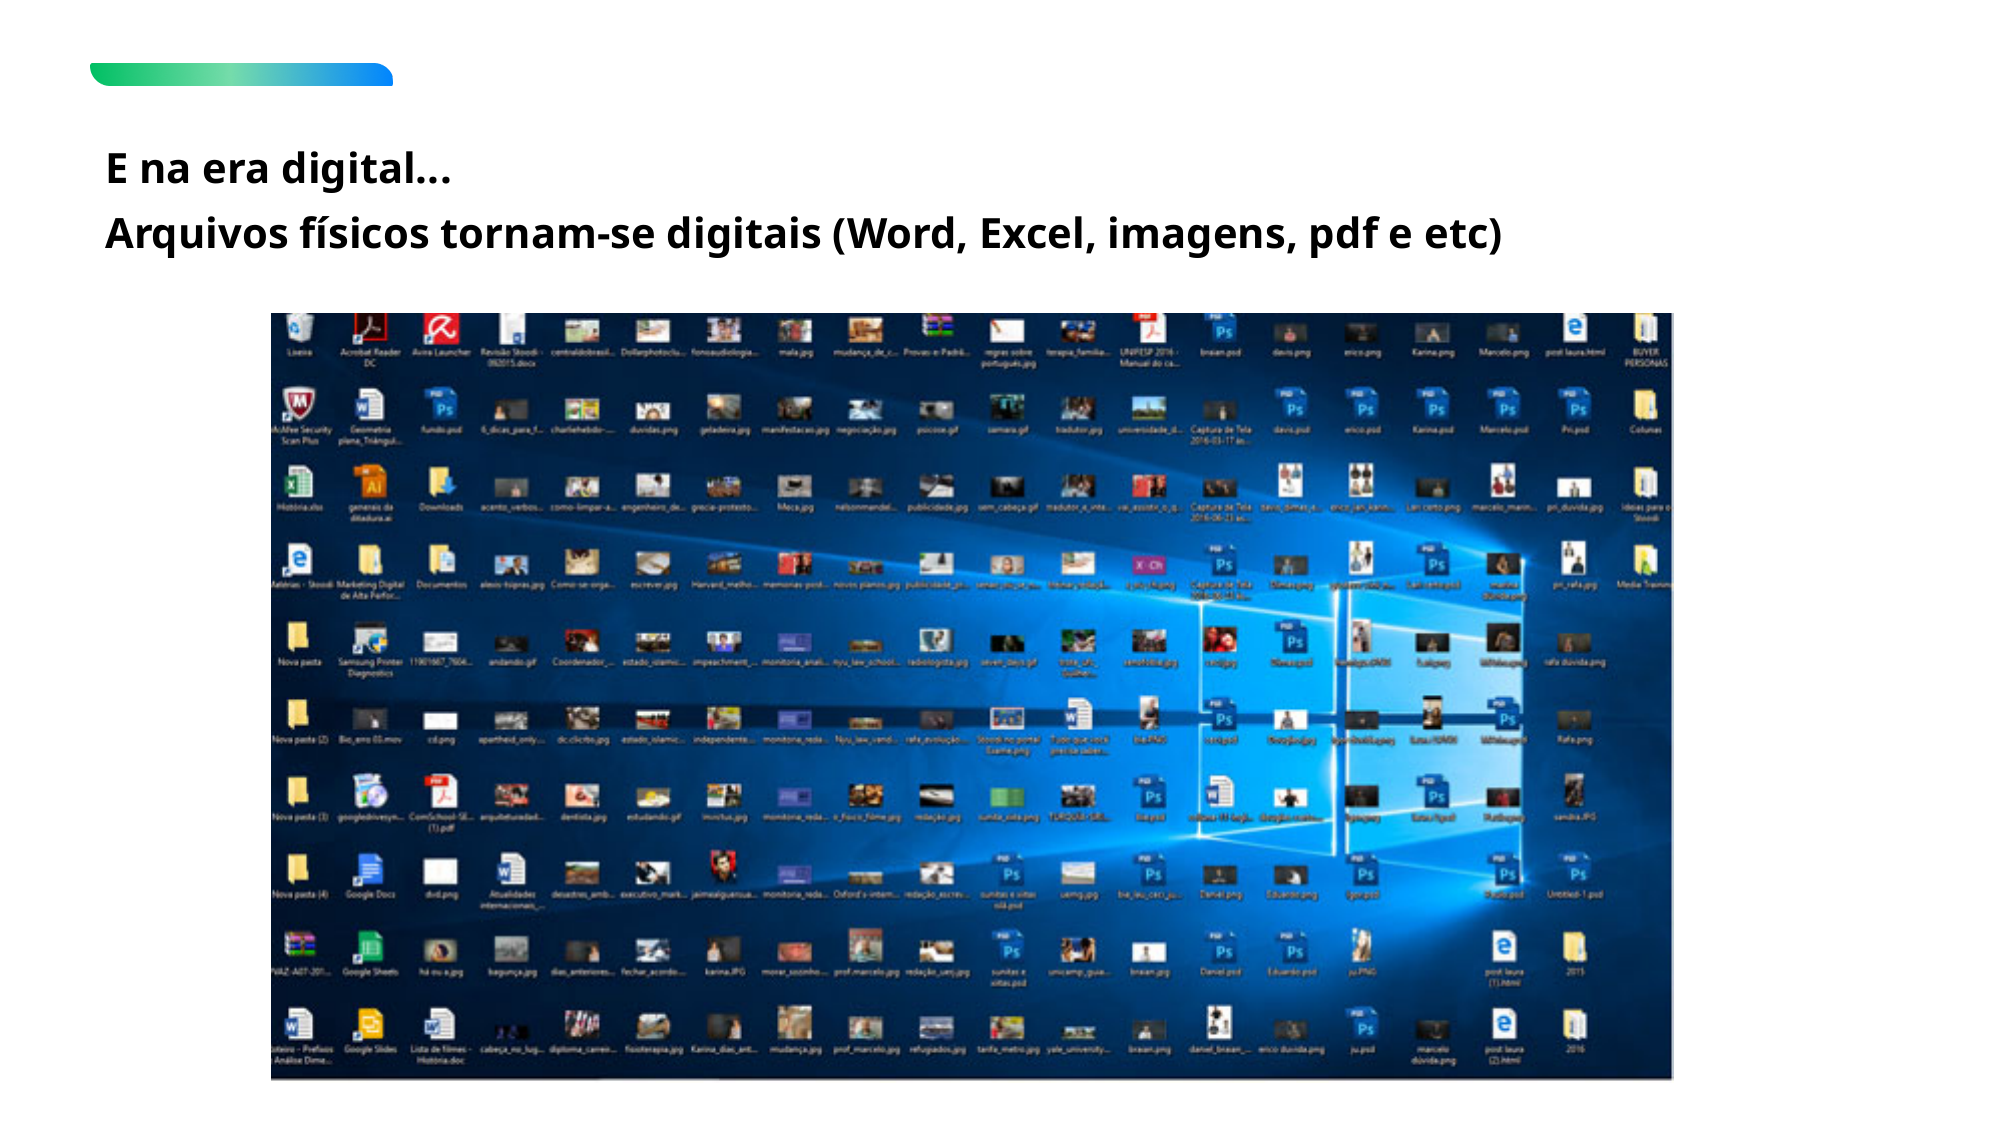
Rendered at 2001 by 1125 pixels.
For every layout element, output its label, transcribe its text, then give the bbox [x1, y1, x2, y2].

text_box E na era digital... [90, 134, 1922, 199]
picture [89, 63, 393, 87]
picture [271, 312, 1674, 1083]
text_box Arquivos físicos tornam-se digitais (Word, Excel, imagens, pdf e etc) [90, 199, 1922, 265]
